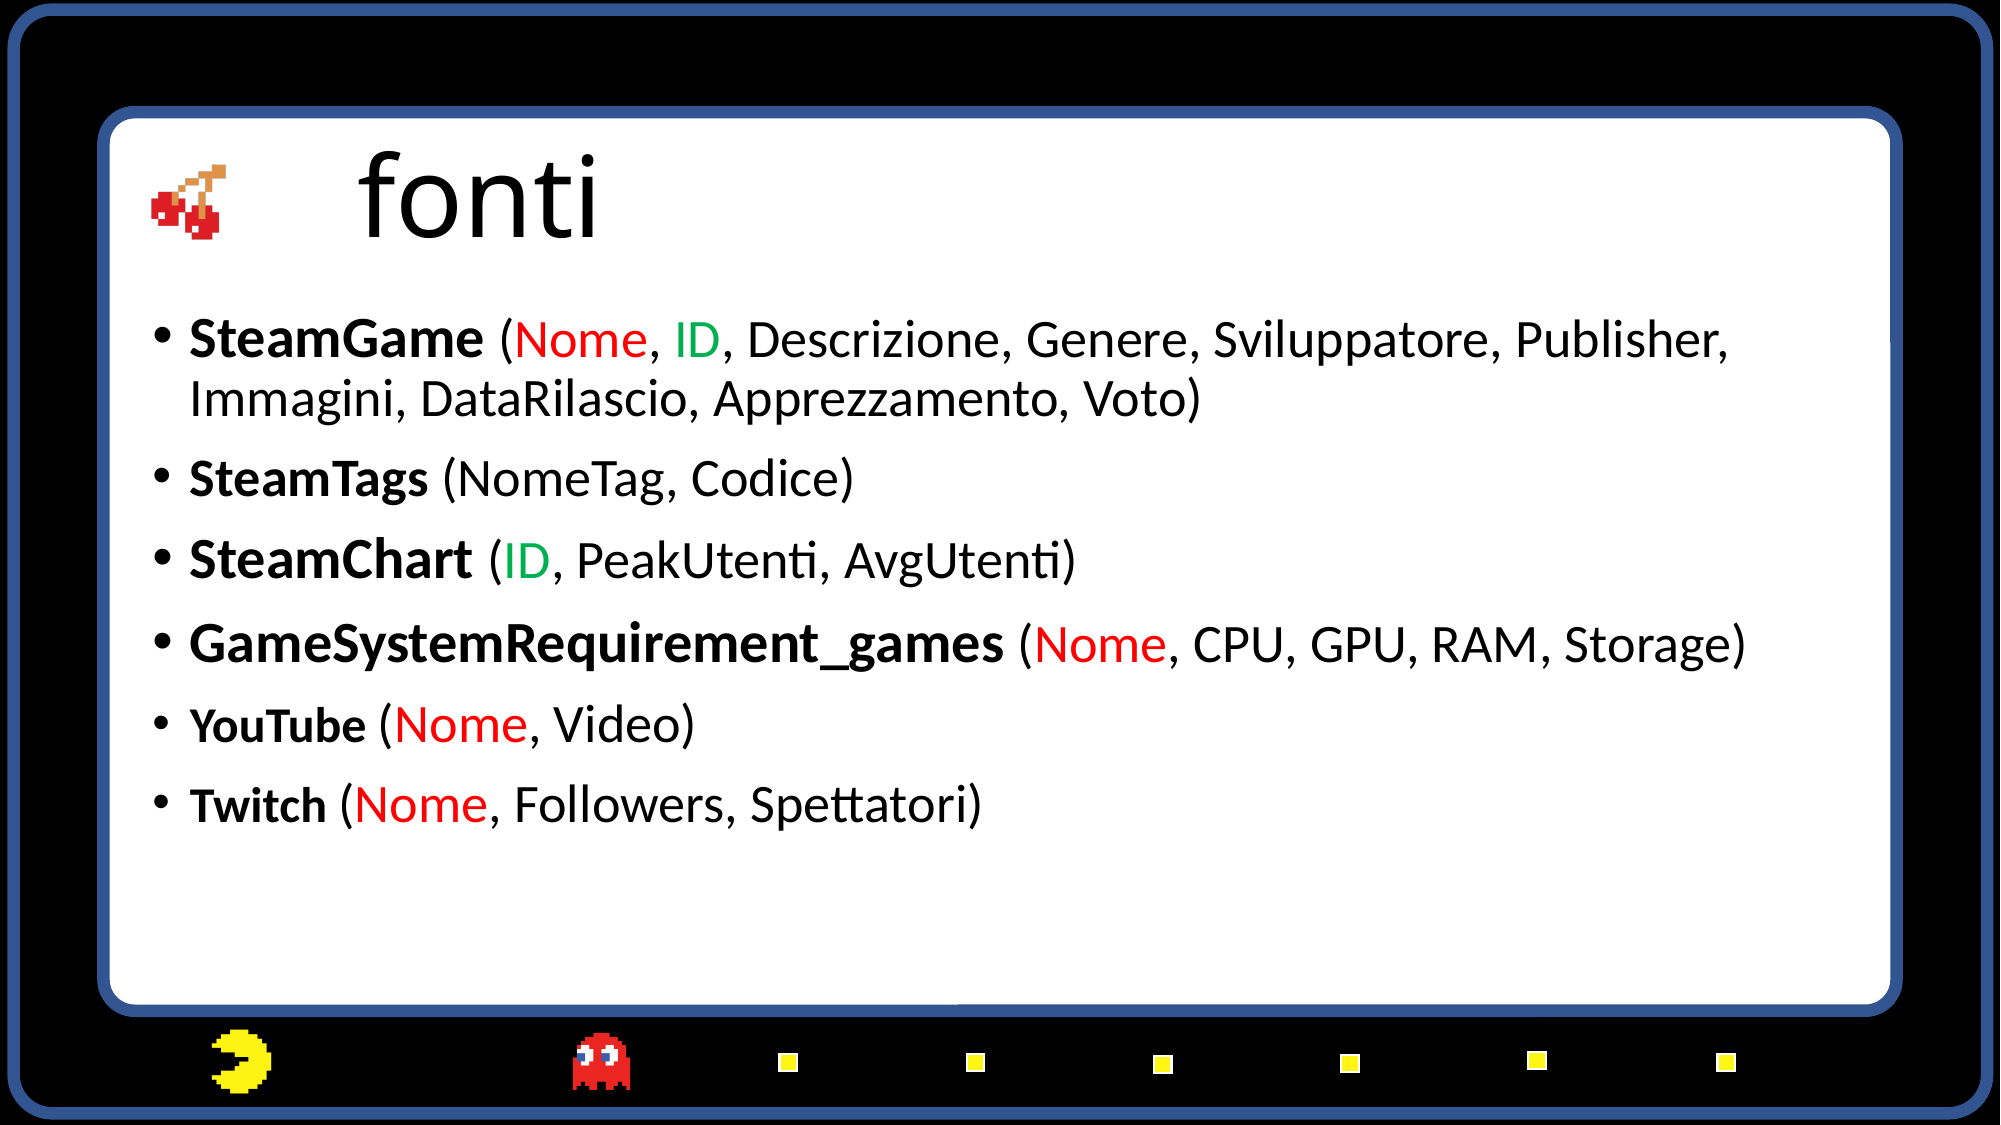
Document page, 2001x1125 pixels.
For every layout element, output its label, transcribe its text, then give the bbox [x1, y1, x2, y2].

picture [205, 1025, 278, 1098]
text_box [966, 1053, 985, 1072]
text_box [778, 1053, 798, 1072]
text_box [0, 1007, 2000, 1125]
text_box [12, 8, 1989, 1115]
text_box [1527, 1051, 1547, 1070]
text_box [1340, 1054, 1360, 1073]
text_box [1153, 1055, 1173, 1074]
text_box [0, 115, 12, 1007]
title fonti [137, 141, 1863, 262]
text_box [0, 0, 2000, 115]
picture [569, 1029, 634, 1094]
text_box [1989, 115, 2000, 1007]
picture [117, 154, 260, 250]
text_box [1716, 1053, 1736, 1072]
